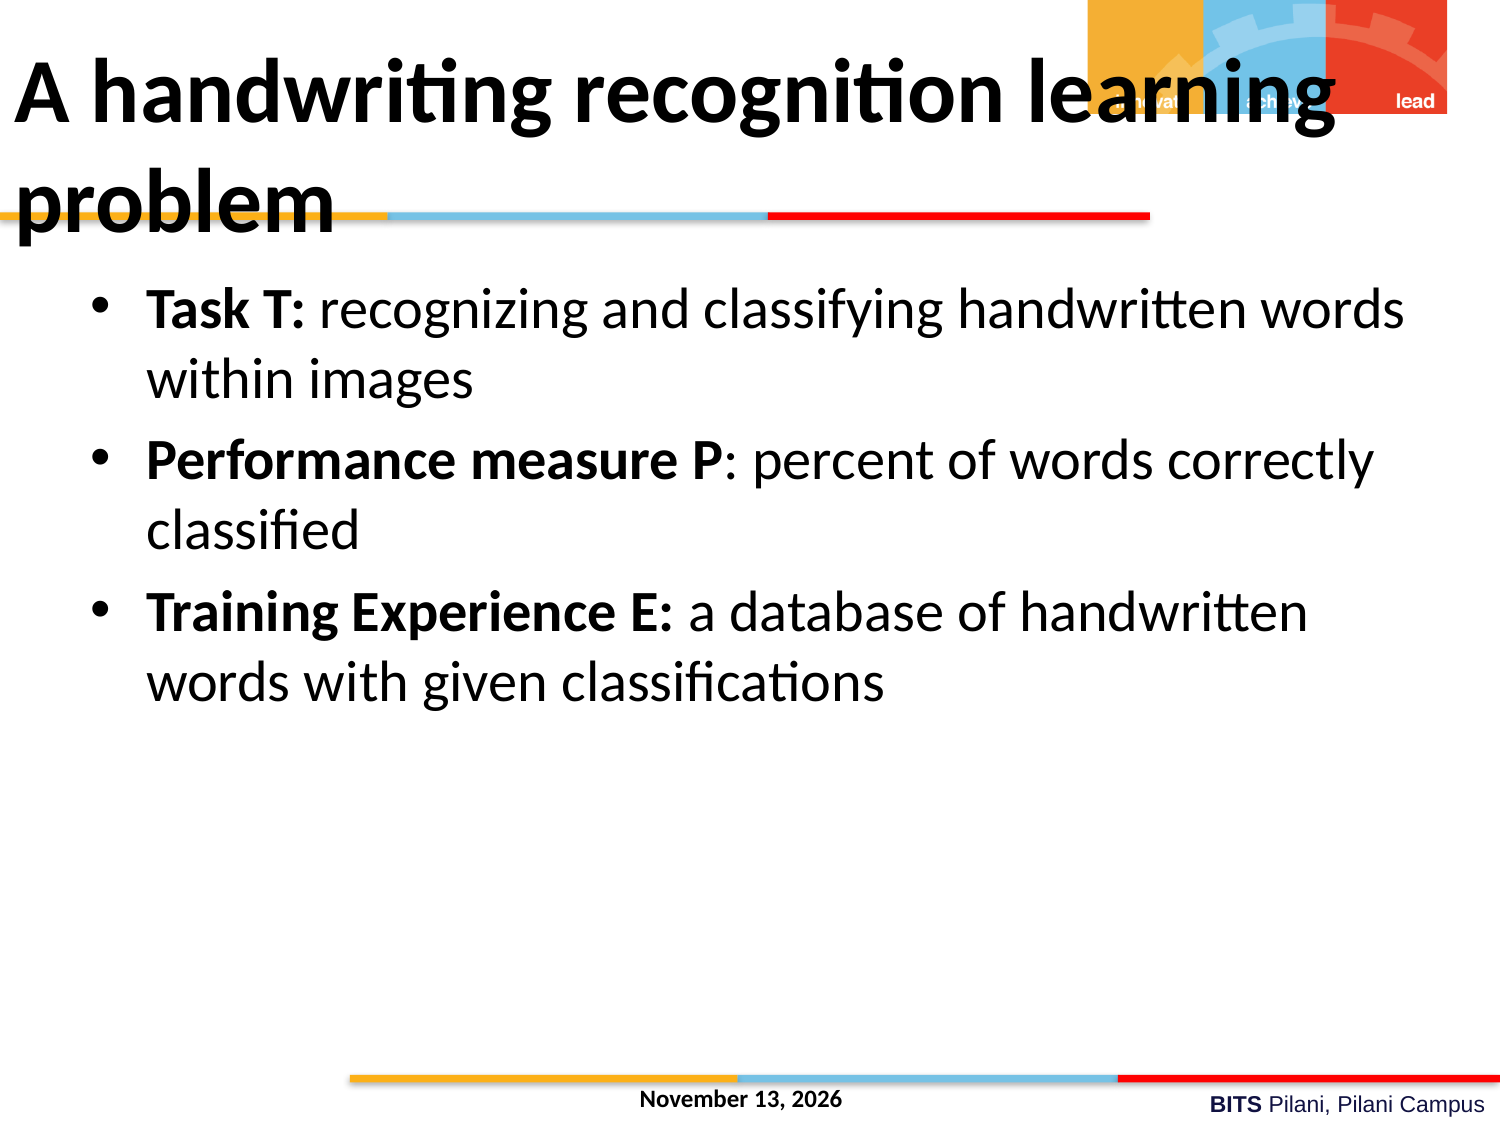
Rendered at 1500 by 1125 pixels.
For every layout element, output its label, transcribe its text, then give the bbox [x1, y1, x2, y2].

list Task T: recognizing and classifying handwritten words within images Performance measure P: percent of words correctly classified Training Experience E: a database of handwritten words with given classifications [75, 262, 1425, 938]
picture [1087, 0, 1448, 23]
title A handwriting recognition learning problem [0, 23, 1500, 258]
text_box 7 May 2022 [624, 1074, 925, 1121]
